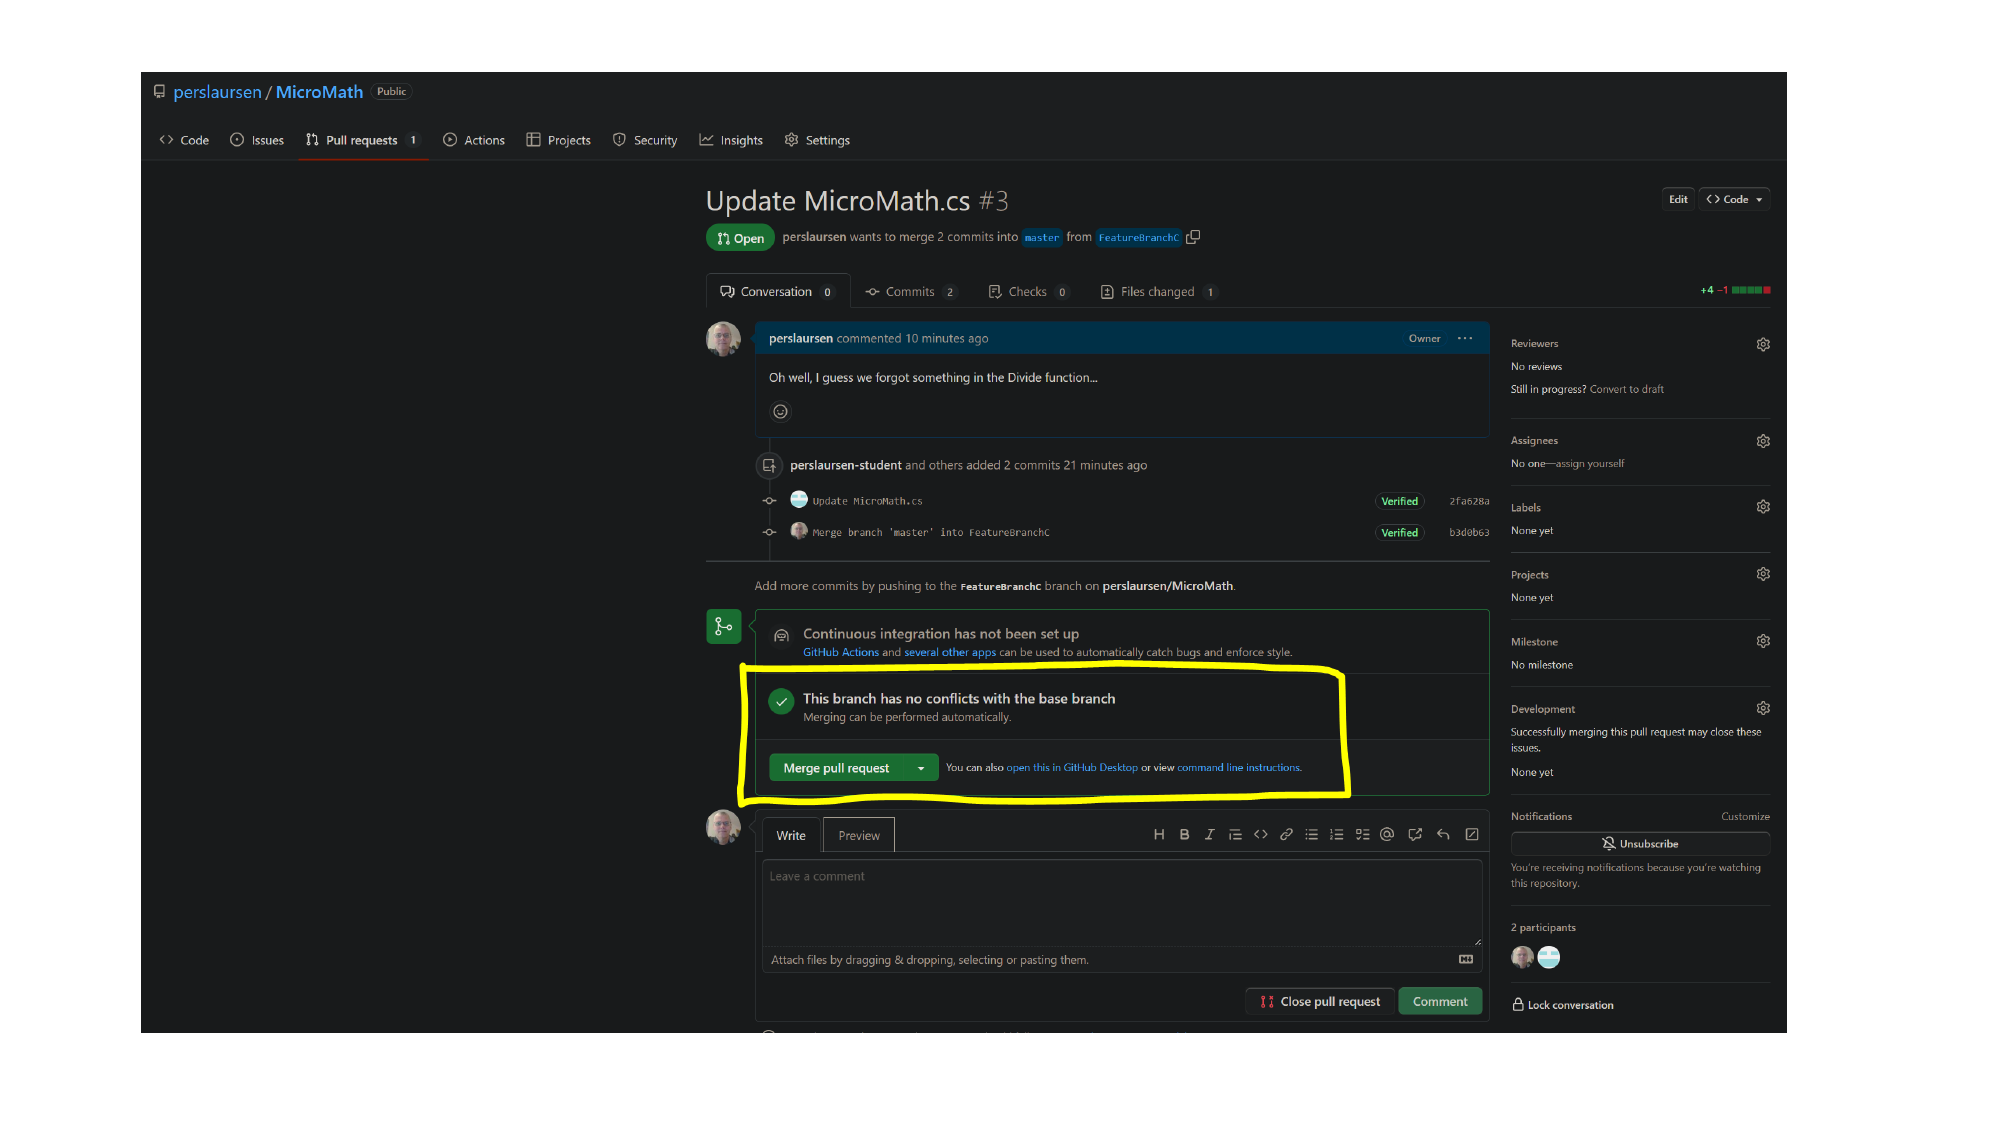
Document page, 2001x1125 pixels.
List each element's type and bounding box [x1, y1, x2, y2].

picture [141, 72, 1787, 1033]
